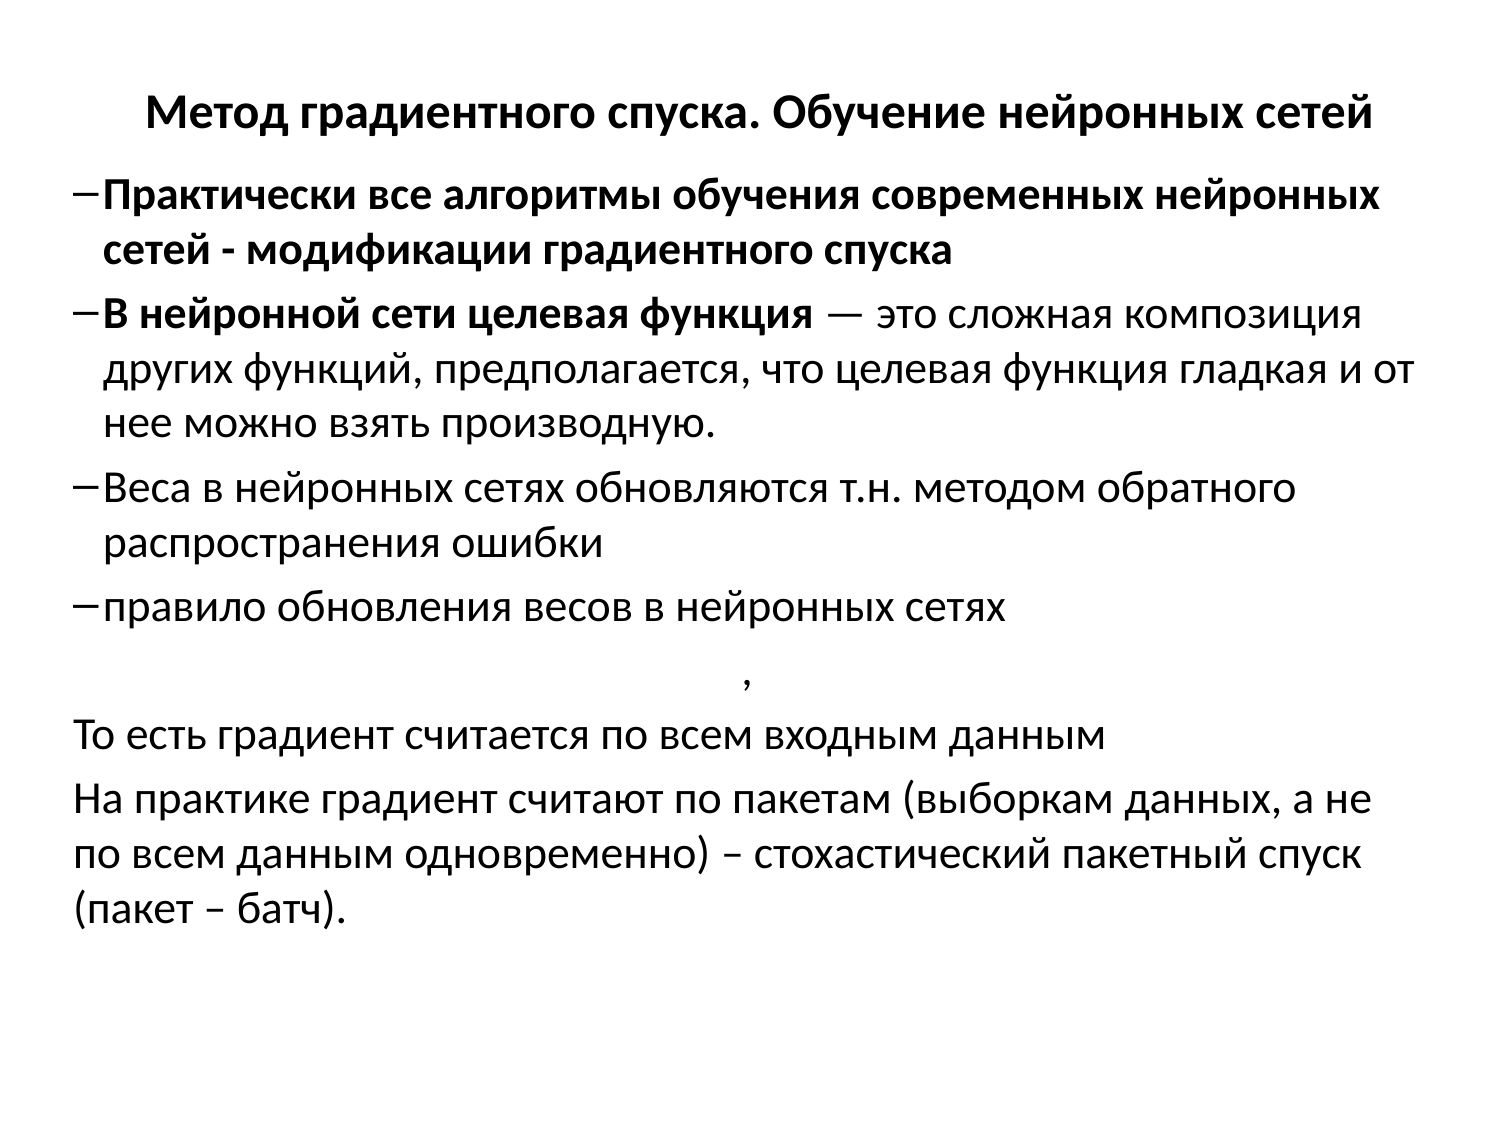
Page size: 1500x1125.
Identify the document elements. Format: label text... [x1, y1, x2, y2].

title Метод градиентного спуска. Обучение нейронных сетей [104, 67, 1415, 150]
